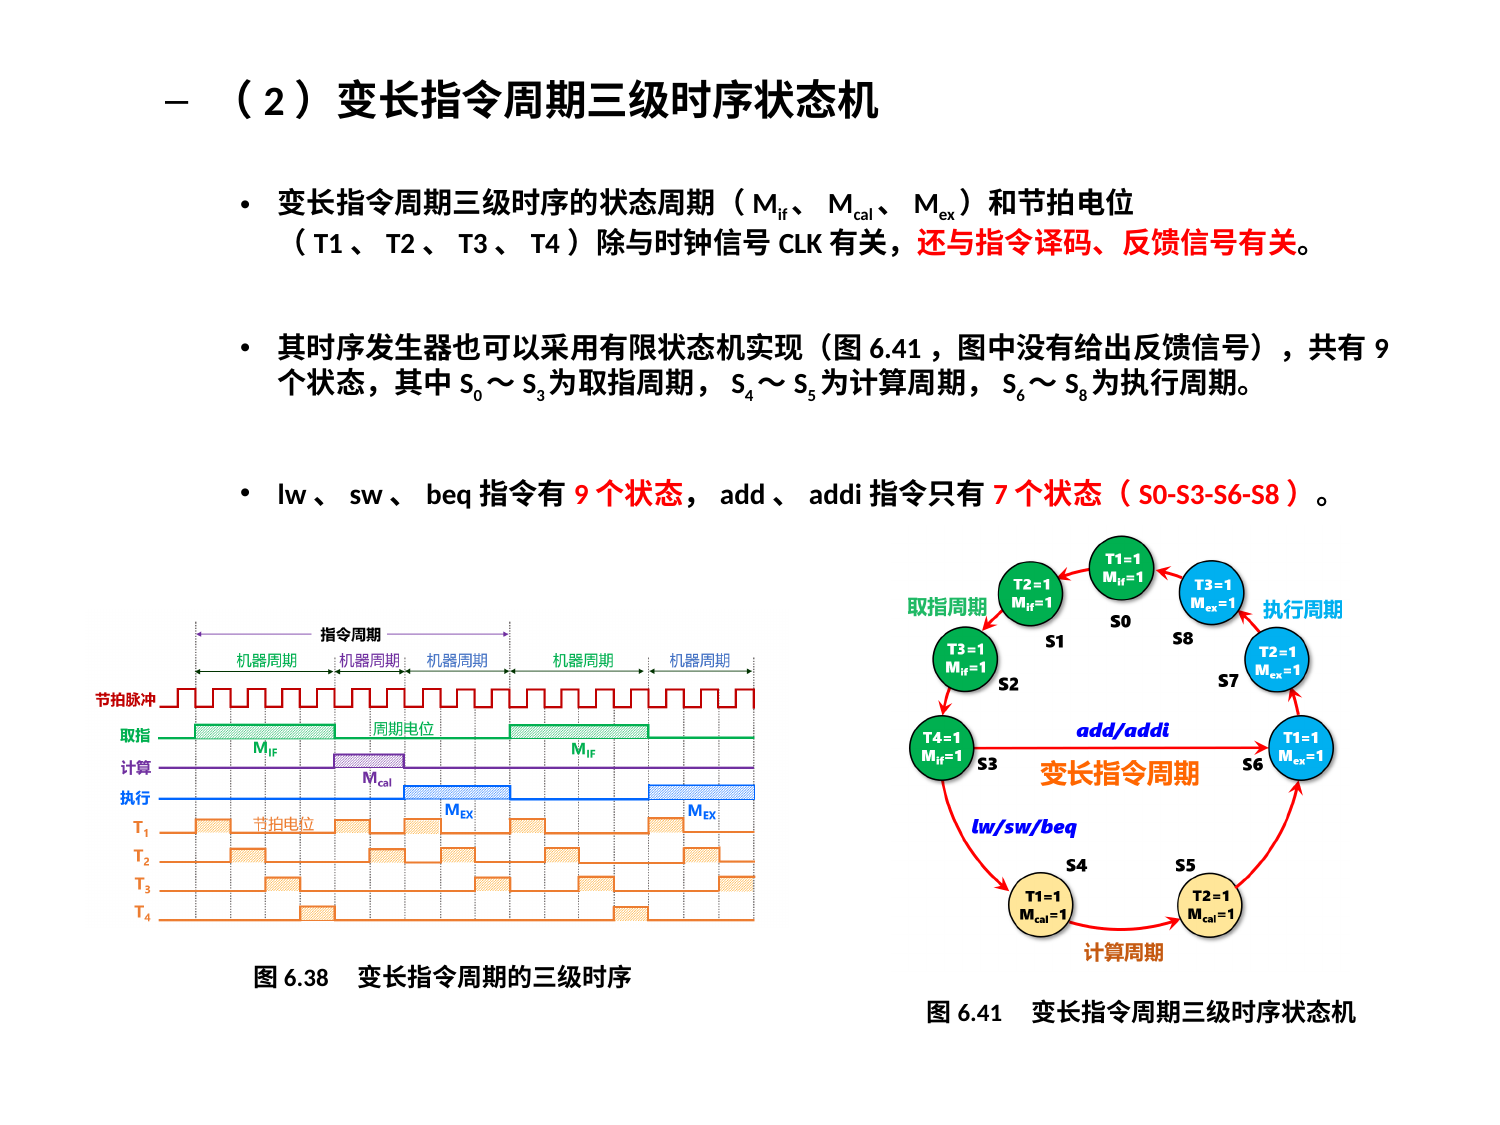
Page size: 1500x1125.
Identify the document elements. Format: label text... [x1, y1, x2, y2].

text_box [85, 609, 789, 1000]
list （2）变长指令周期三级时序状态机 变长指令周期三级时序的状态周期（Mif、Mcal、Mex）和节拍电位（T1、T2、T3、T4）除与时钟信号CLK有关，还与指令译码、反馈信号有关。 其时序发生器也可以采用有限状态机实现（图6.41，图中没有给出反馈信号），共有9个状态，其中S0～S3为取指周期，S4～S5为计算周期，S6～S8为执行周期。 lw、sw、beq指令有9个状态，add、addi指令只有7个状态（S0-S3-S6-S8）。 [75, 66, 1425, 929]
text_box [891, 514, 1419, 1036]
